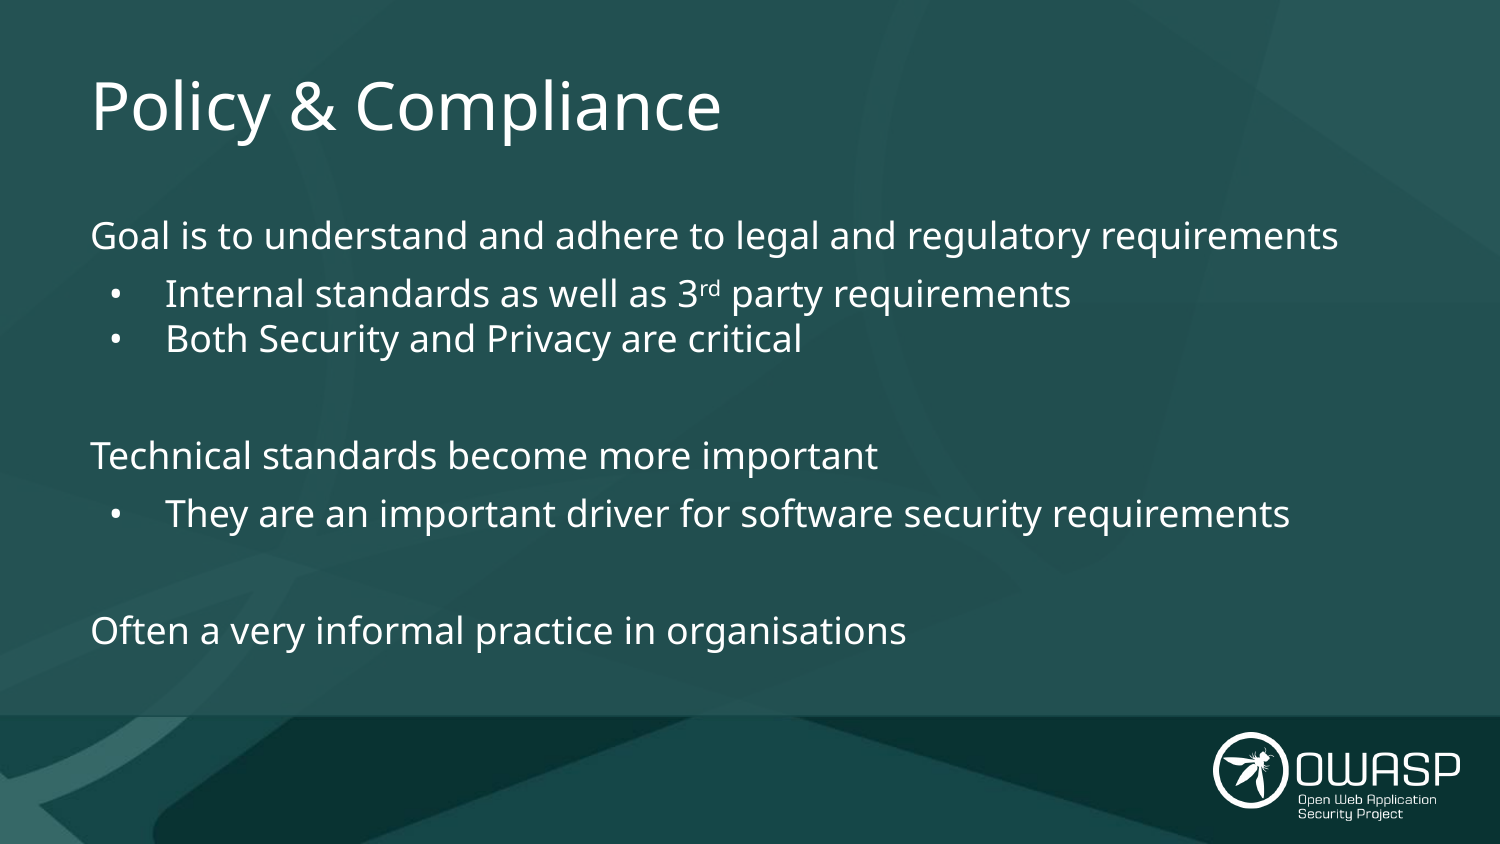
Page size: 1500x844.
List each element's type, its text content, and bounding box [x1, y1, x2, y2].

picture [0, 717, 1500, 844]
list Goal is to understand and adhere to legal and regulatory requirements Internal standards as well as 3rd party requirements Both Security and Privacy are critical Technical standards become more important They are an important driver for software security requirements Often a very informal practice in organisations [75, 196, 1425, 705]
title Policy & Compliance [75, 33, 1425, 175]
